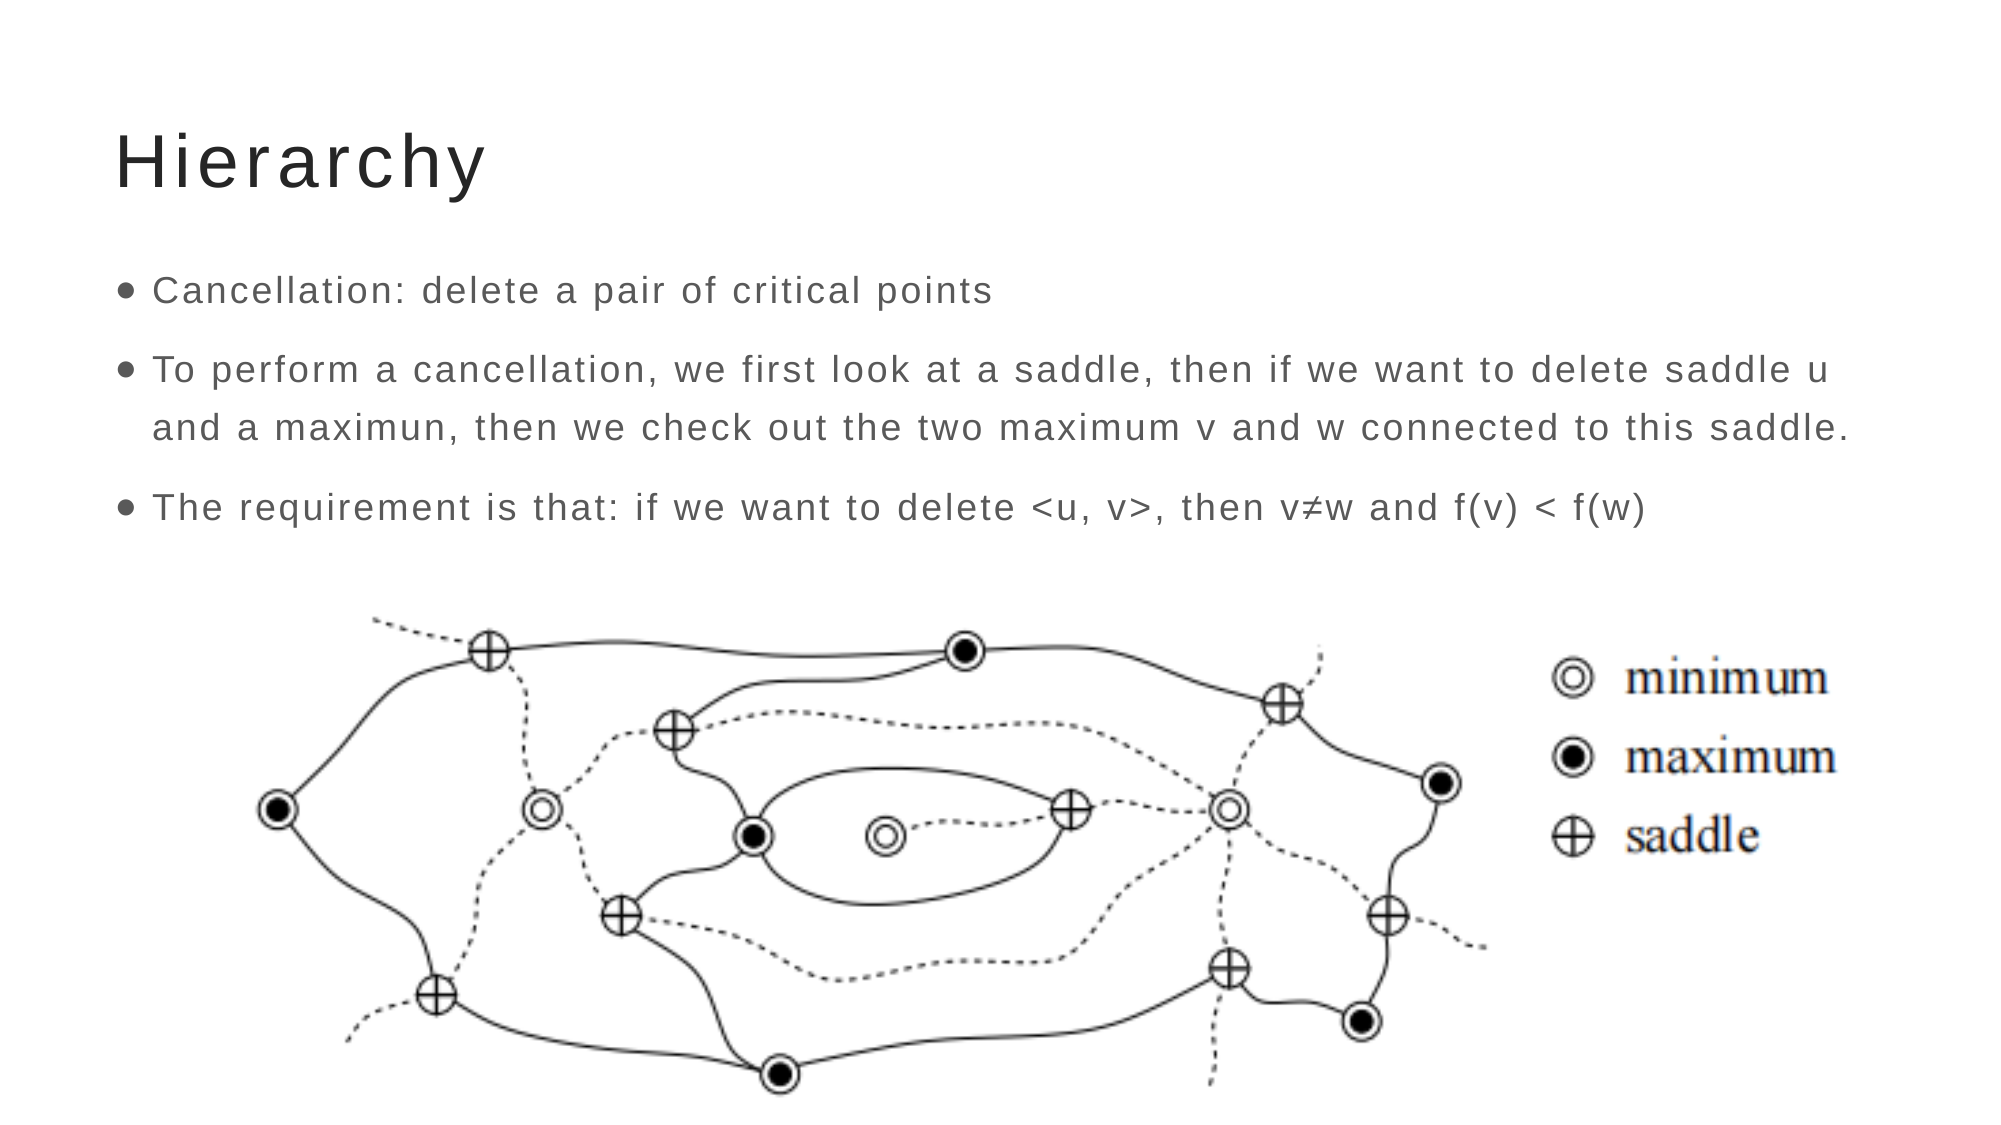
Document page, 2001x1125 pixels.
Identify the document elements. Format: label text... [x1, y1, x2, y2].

list Cancellation: delete a pair of critical points To perform a cancellation, we first look at a saddle, then if we want to delete saddle u and a maximun, then we check out the two maximum v and w connected to this saddle. The requirement is that: if we want to delete <u, v>, then v≠w and f(v) < f(w) [99, 244, 1900, 1026]
picture [73, 550, 1882, 1125]
title Hierarchy [99, 99, 1900, 216]
